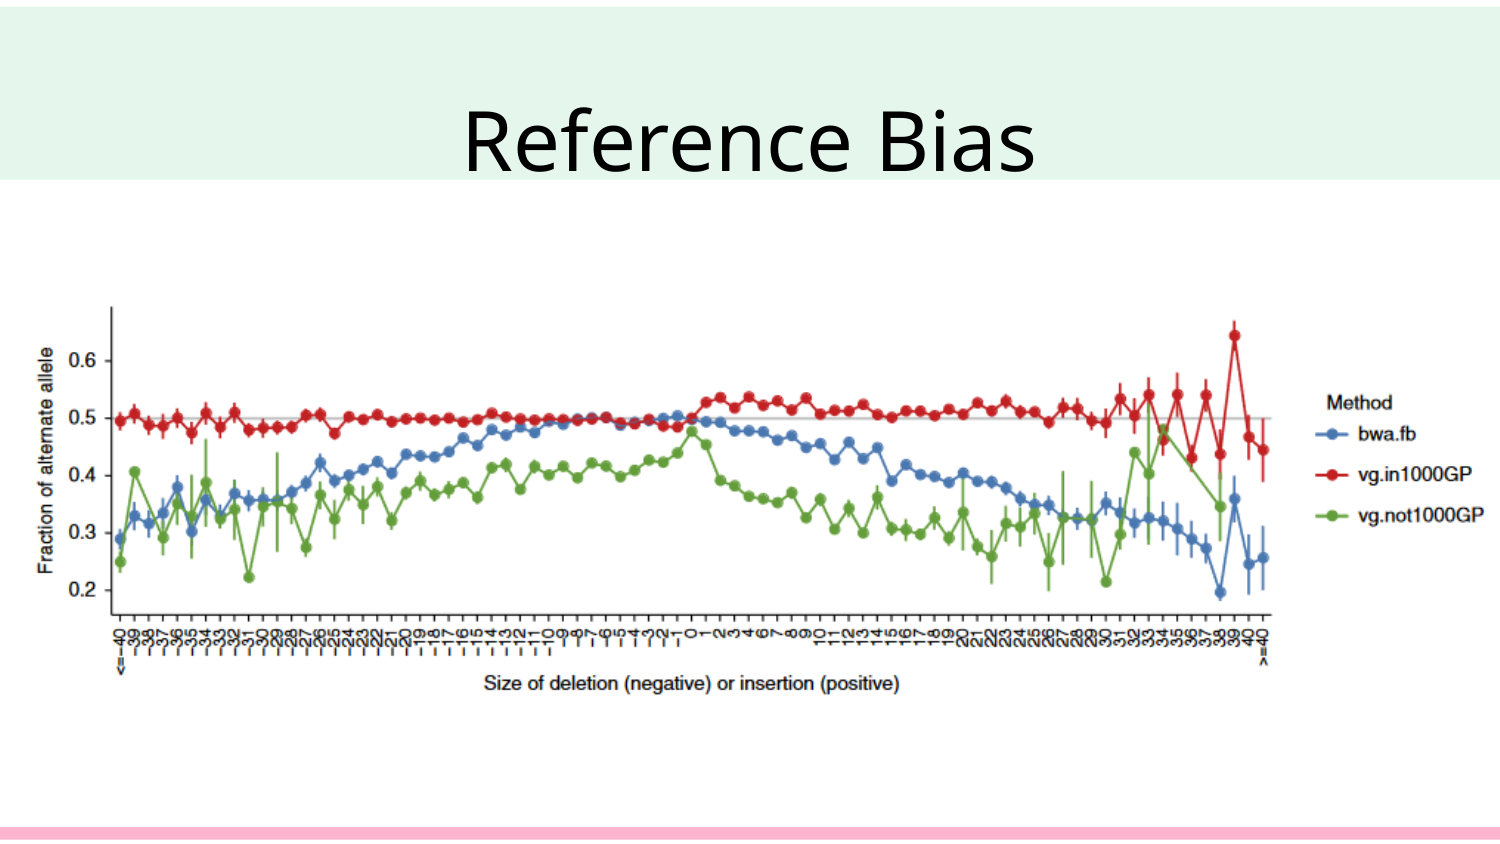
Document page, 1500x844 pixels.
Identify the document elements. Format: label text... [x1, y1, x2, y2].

picture [0, 274, 1500, 702]
title Reference Bias [51, 72, 1449, 167]
